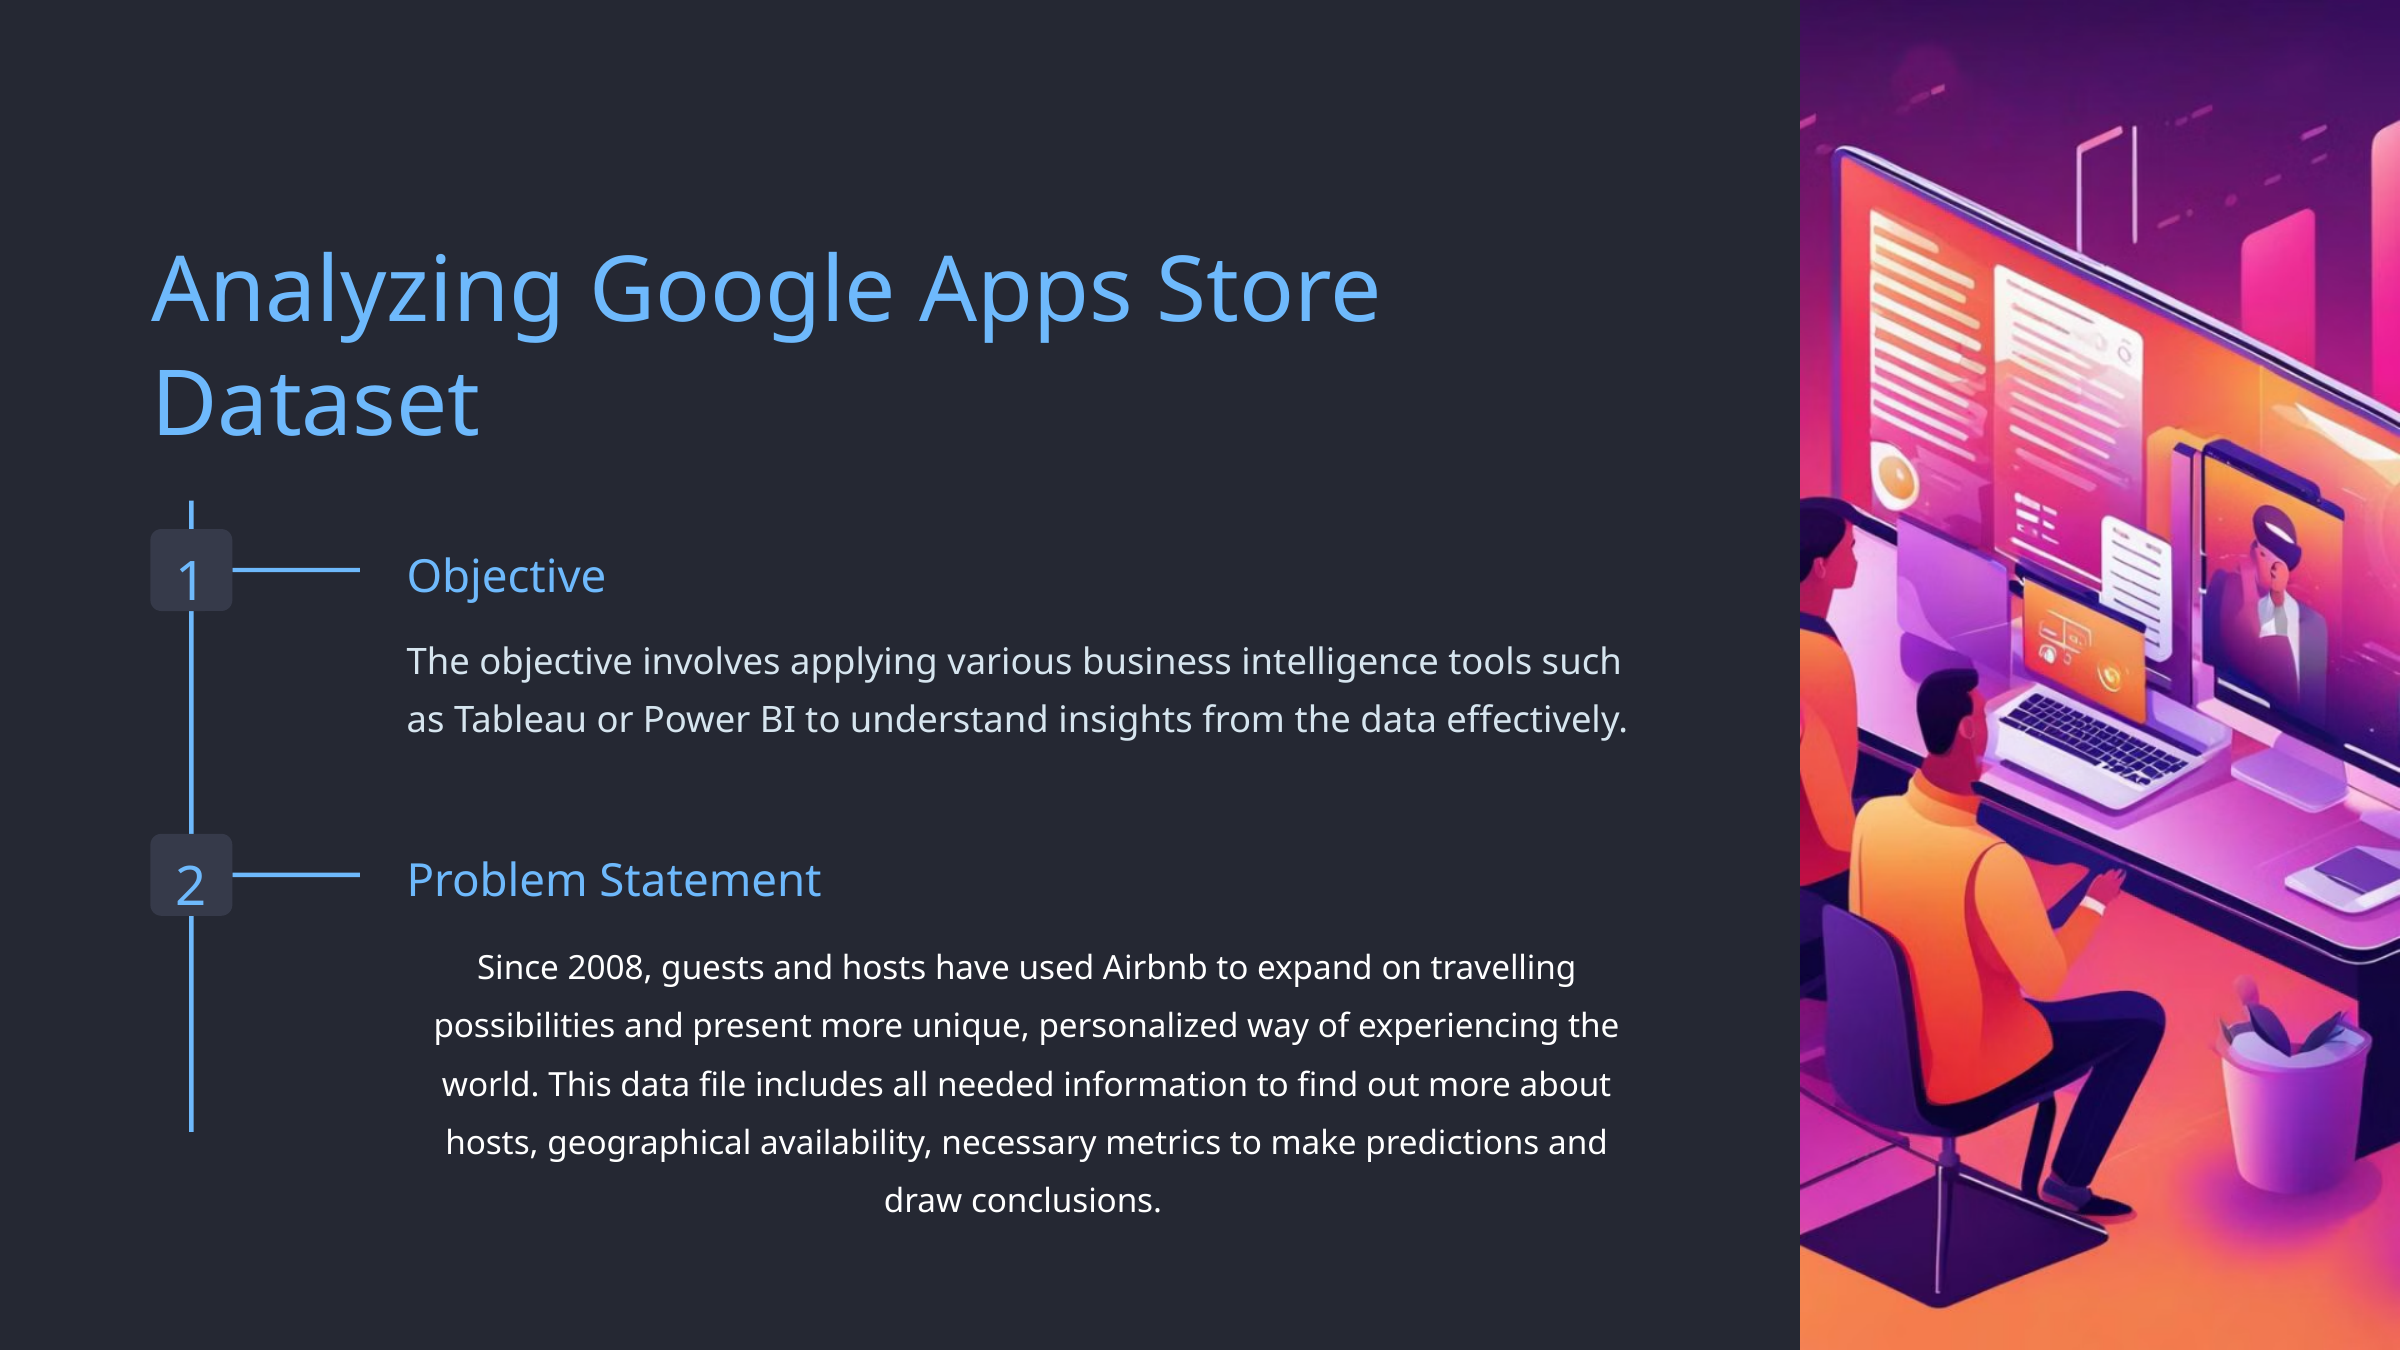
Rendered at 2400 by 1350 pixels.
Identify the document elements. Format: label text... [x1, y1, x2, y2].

text_box [233, 872, 360, 878]
text_box 2 [176, 840, 206, 909]
text_box Problem Statement [391, 841, 848, 899]
text_box Since 2008, guests and hosts have used Airbnb to expand on travelling possibilities and present more unique, personalized way of experiencing the world. This data file includes all needed information to find out more about hosts, geographical availability, necessary metrics to make predictions and draw conclusions. [391, 920, 1664, 1162]
text_box [150, 833, 233, 916]
text_box [0, 0, 1799, 1350]
text_box Objective [391, 536, 848, 594]
text_box [189, 612, 194, 833]
text_box The objective involves applying various business intelligence tools such as Tableau or Power BI to understand insights from the data effectively. [391, 615, 1664, 733]
text_box [189, 500, 194, 529]
text_box [233, 567, 360, 573]
text_box [189, 916, 194, 1132]
picture [1799, 0, 2400, 1350]
text_box Analyzing Google Apps Store Dataset [136, 218, 1664, 446]
text_box [150, 529, 233, 612]
text_box 1 [181, 535, 202, 605]
